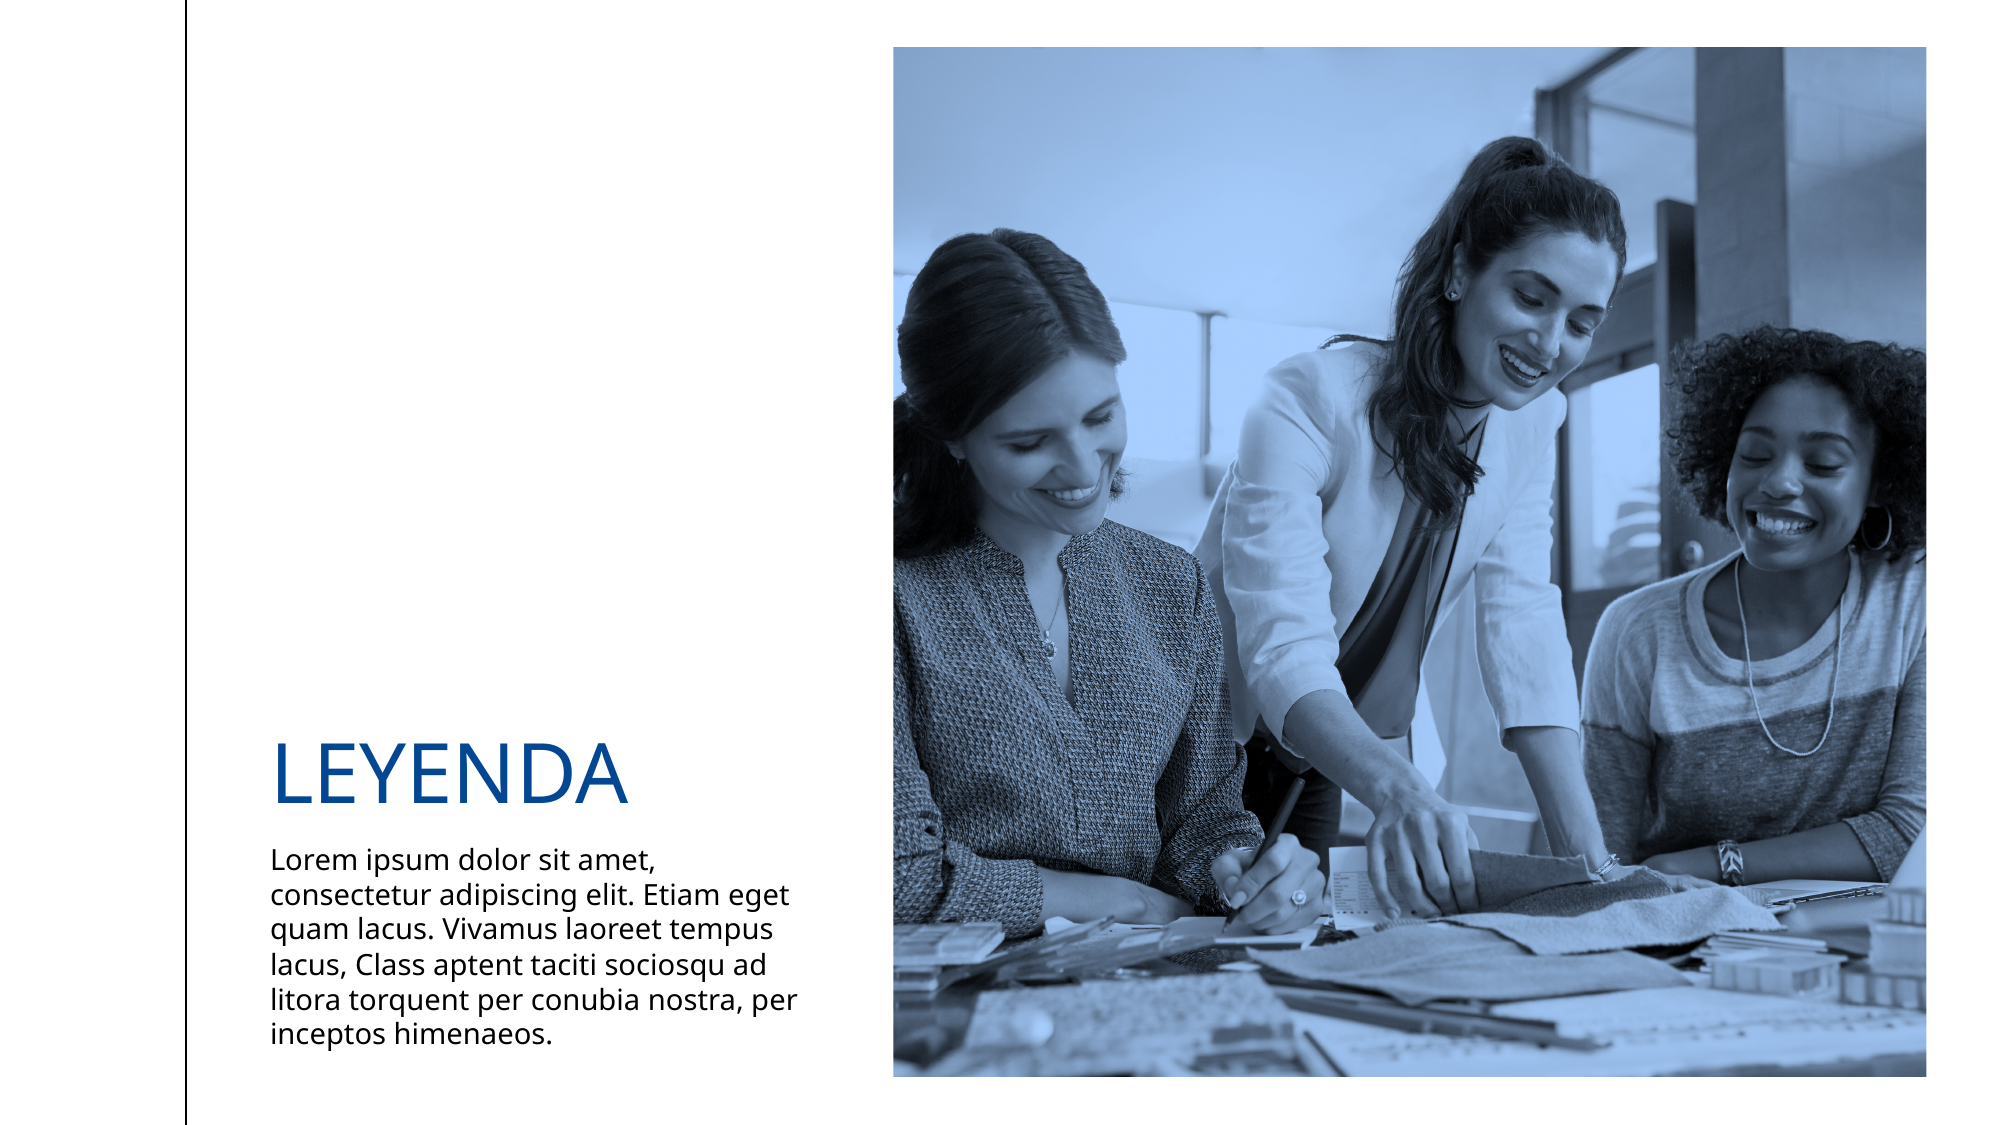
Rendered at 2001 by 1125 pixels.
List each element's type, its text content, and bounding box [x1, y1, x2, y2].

picture [893, 47, 1927, 1077]
list Lorem ipsum dolor sit amet, consectetur adipiscing elit. Etiam eget quam lacus. Vivamus laoreet tempus lacus, Class aptent taciti sociosqu ad litora torquent per conubia nostra, per inceptos himenaeos. [269, 833, 810, 1077]
title LEYENDA [269, 724, 810, 830]
